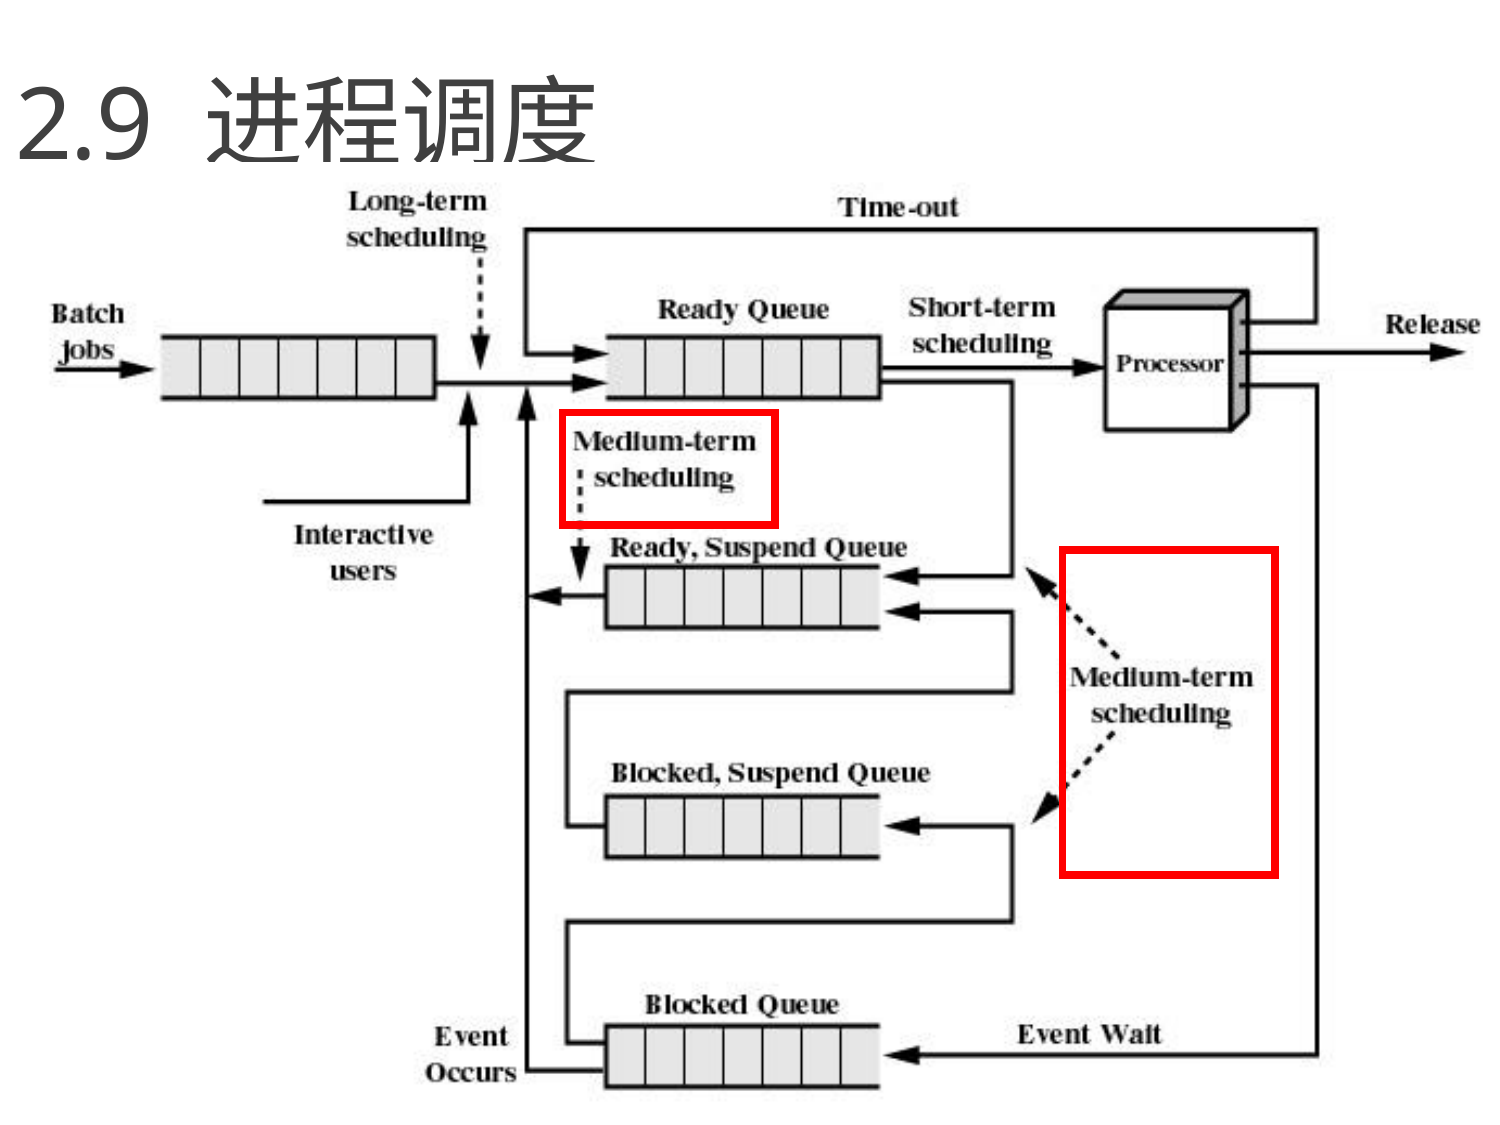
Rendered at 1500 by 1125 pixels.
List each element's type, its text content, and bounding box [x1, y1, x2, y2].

title 2.9 进程调度 [0, 0, 1500, 161]
picture [0, 161, 1500, 1125]
